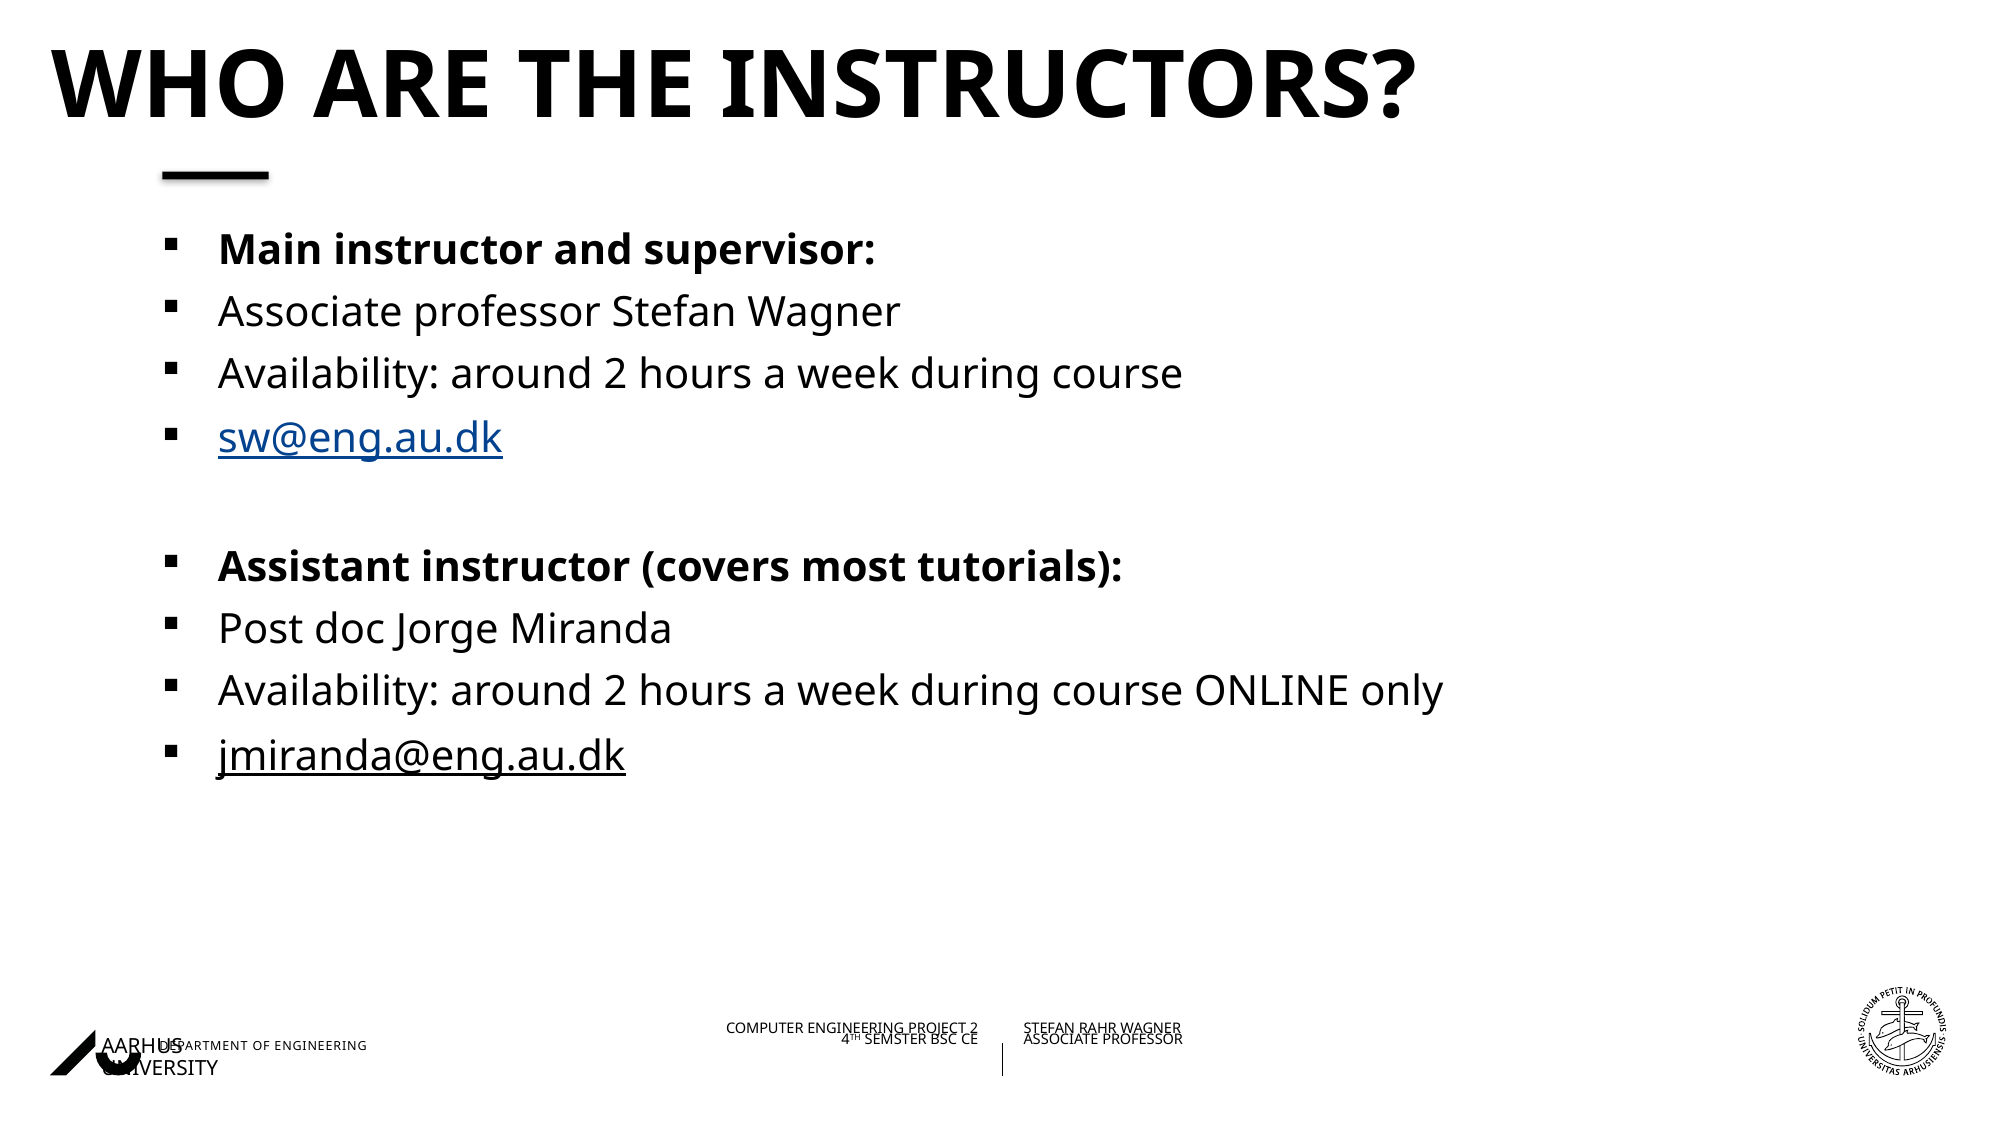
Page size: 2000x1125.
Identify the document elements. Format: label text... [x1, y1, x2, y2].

title Who are the instructors? [51, 37, 1948, 162]
list Main instructor and supervisor: Associate professor Stefan Wagner Availability: around 2 hours a week during course sw@eng.au.dk Assistant instructor (covers most tutorials): Post doc Jorge Miranda Availability: around 2 hours a week during course ONLINE only jmiranda@eng.au.dk [161, 224, 1839, 968]
